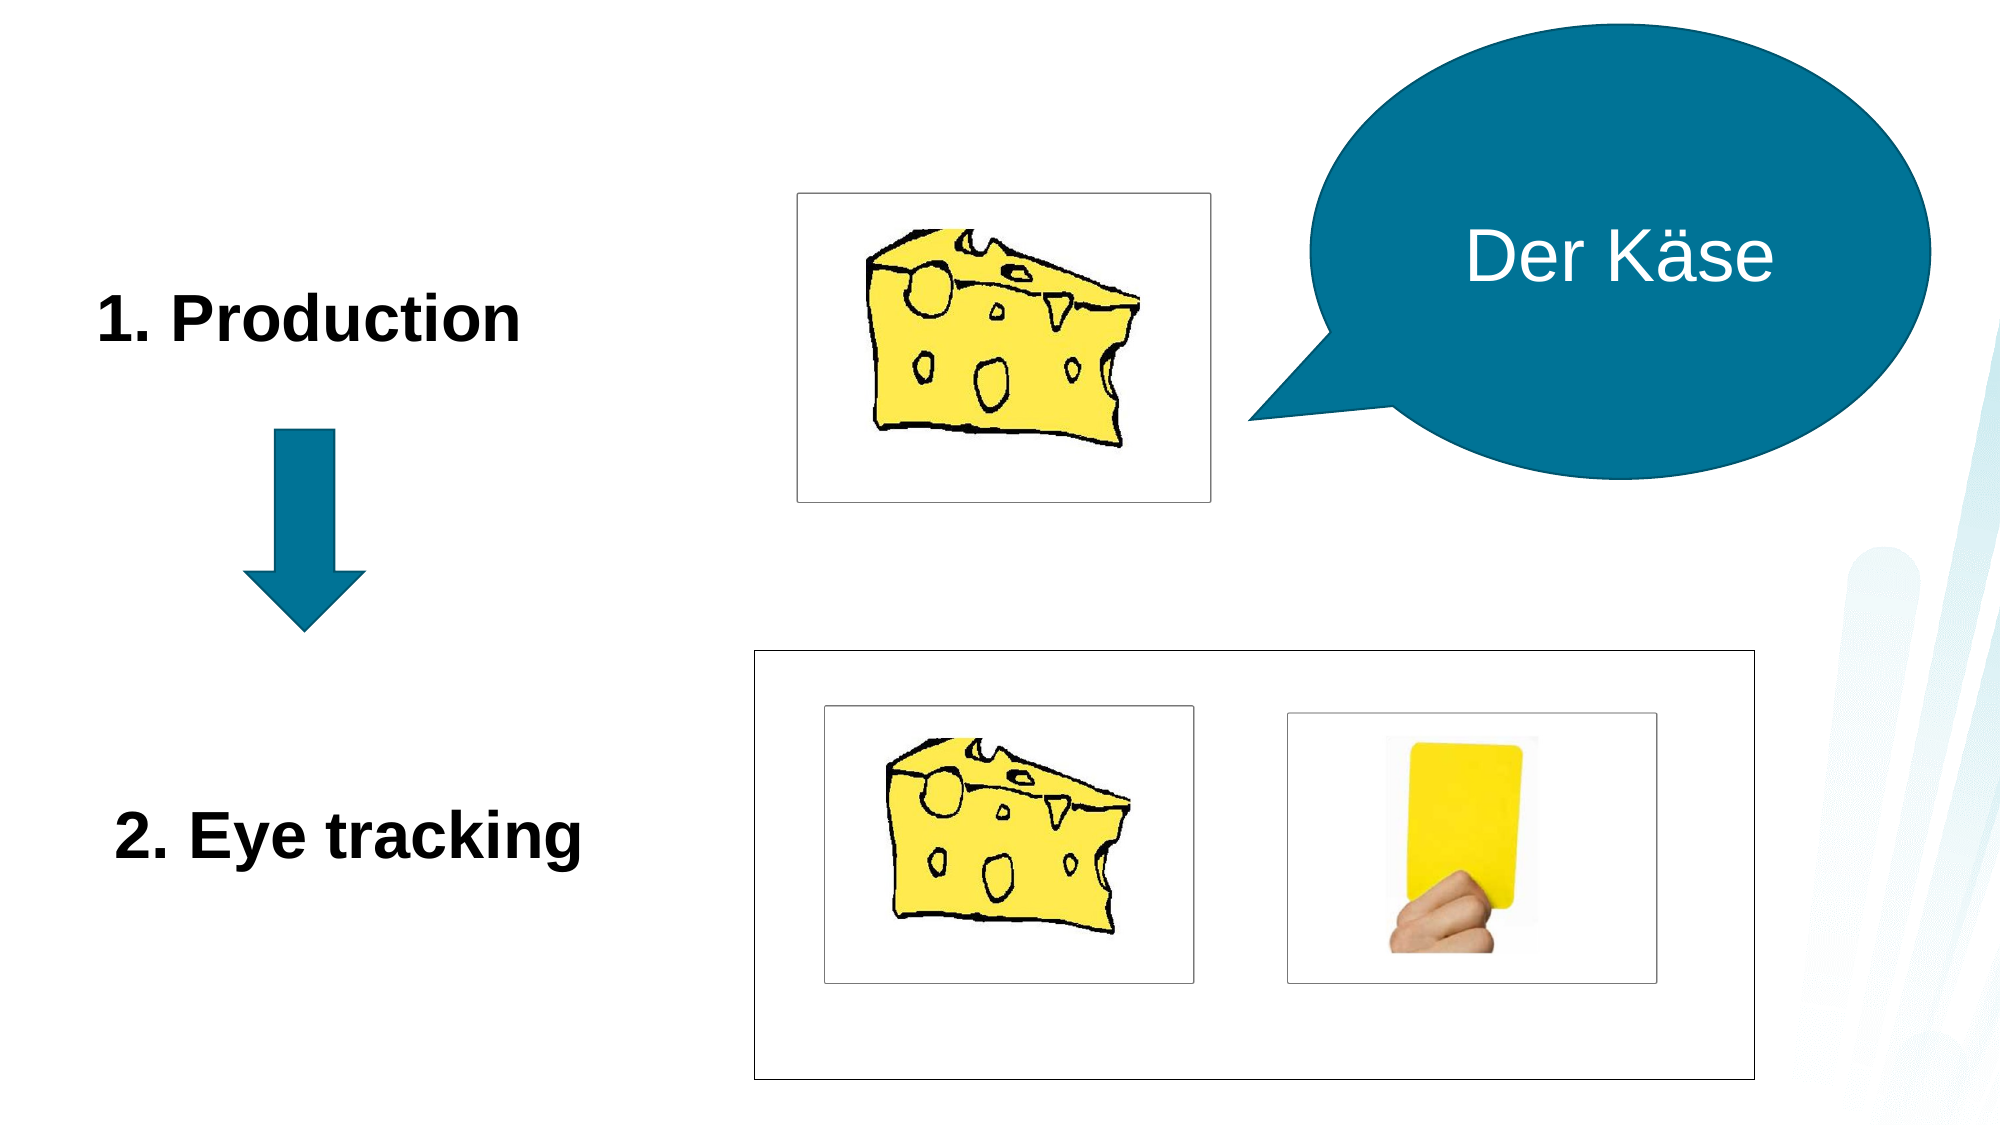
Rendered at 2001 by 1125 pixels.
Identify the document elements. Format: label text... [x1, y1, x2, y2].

text_box 2. Eye tracking [100, 784, 619, 879]
text_box [242, 428, 367, 633]
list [718, 131, 1255, 595]
picture [0, 0, 2000, 1125]
text_box Der Käse [1255, 23, 1932, 480]
text_box 1. Production [82, 267, 557, 362]
